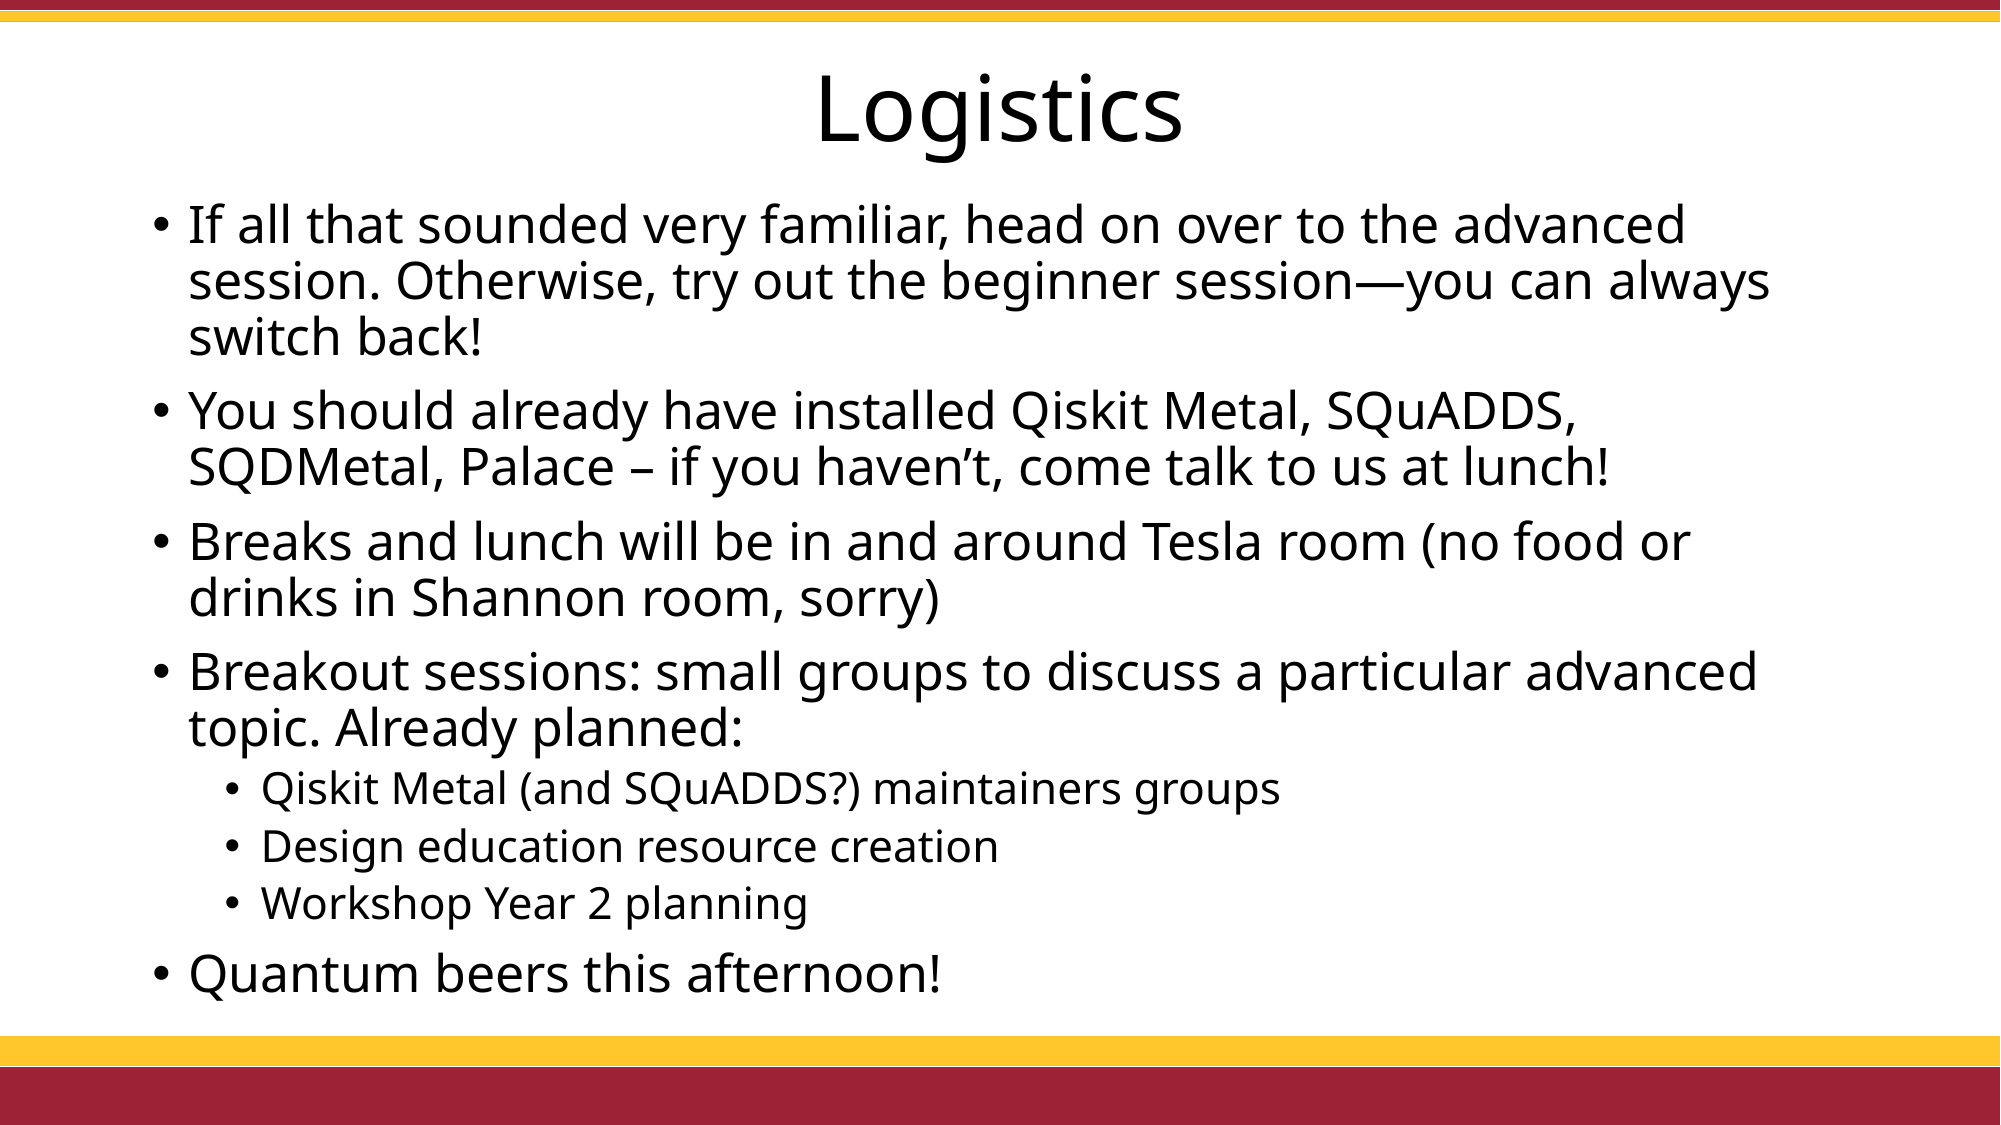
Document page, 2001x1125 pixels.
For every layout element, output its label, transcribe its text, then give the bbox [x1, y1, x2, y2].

title Logistics [137, 23, 1863, 191]
picture [0, 0, 2000, 23]
list If all that sounded very familiar, head on over to the advanced session. Otherwise, try out the beginner session—you can always switch back! You should already have installed Qiskit Metal, SQuADDS, SQDMetal, Palace – if you haven’t, come talk to us at lunch! Breaks and lunch will be in and around Tesla room (no food or drinks in Shannon room, sorry) Breakout sessions: small groups to discuss a particular advanced topic. Already planned: Qiskit Metal (and SQuADDS?) maintainers groups Design education resource creation Workshop Year 2 planning Quantum beers this afternoon! [137, 191, 1863, 1014]
picture [0, 1035, 2000, 1125]
